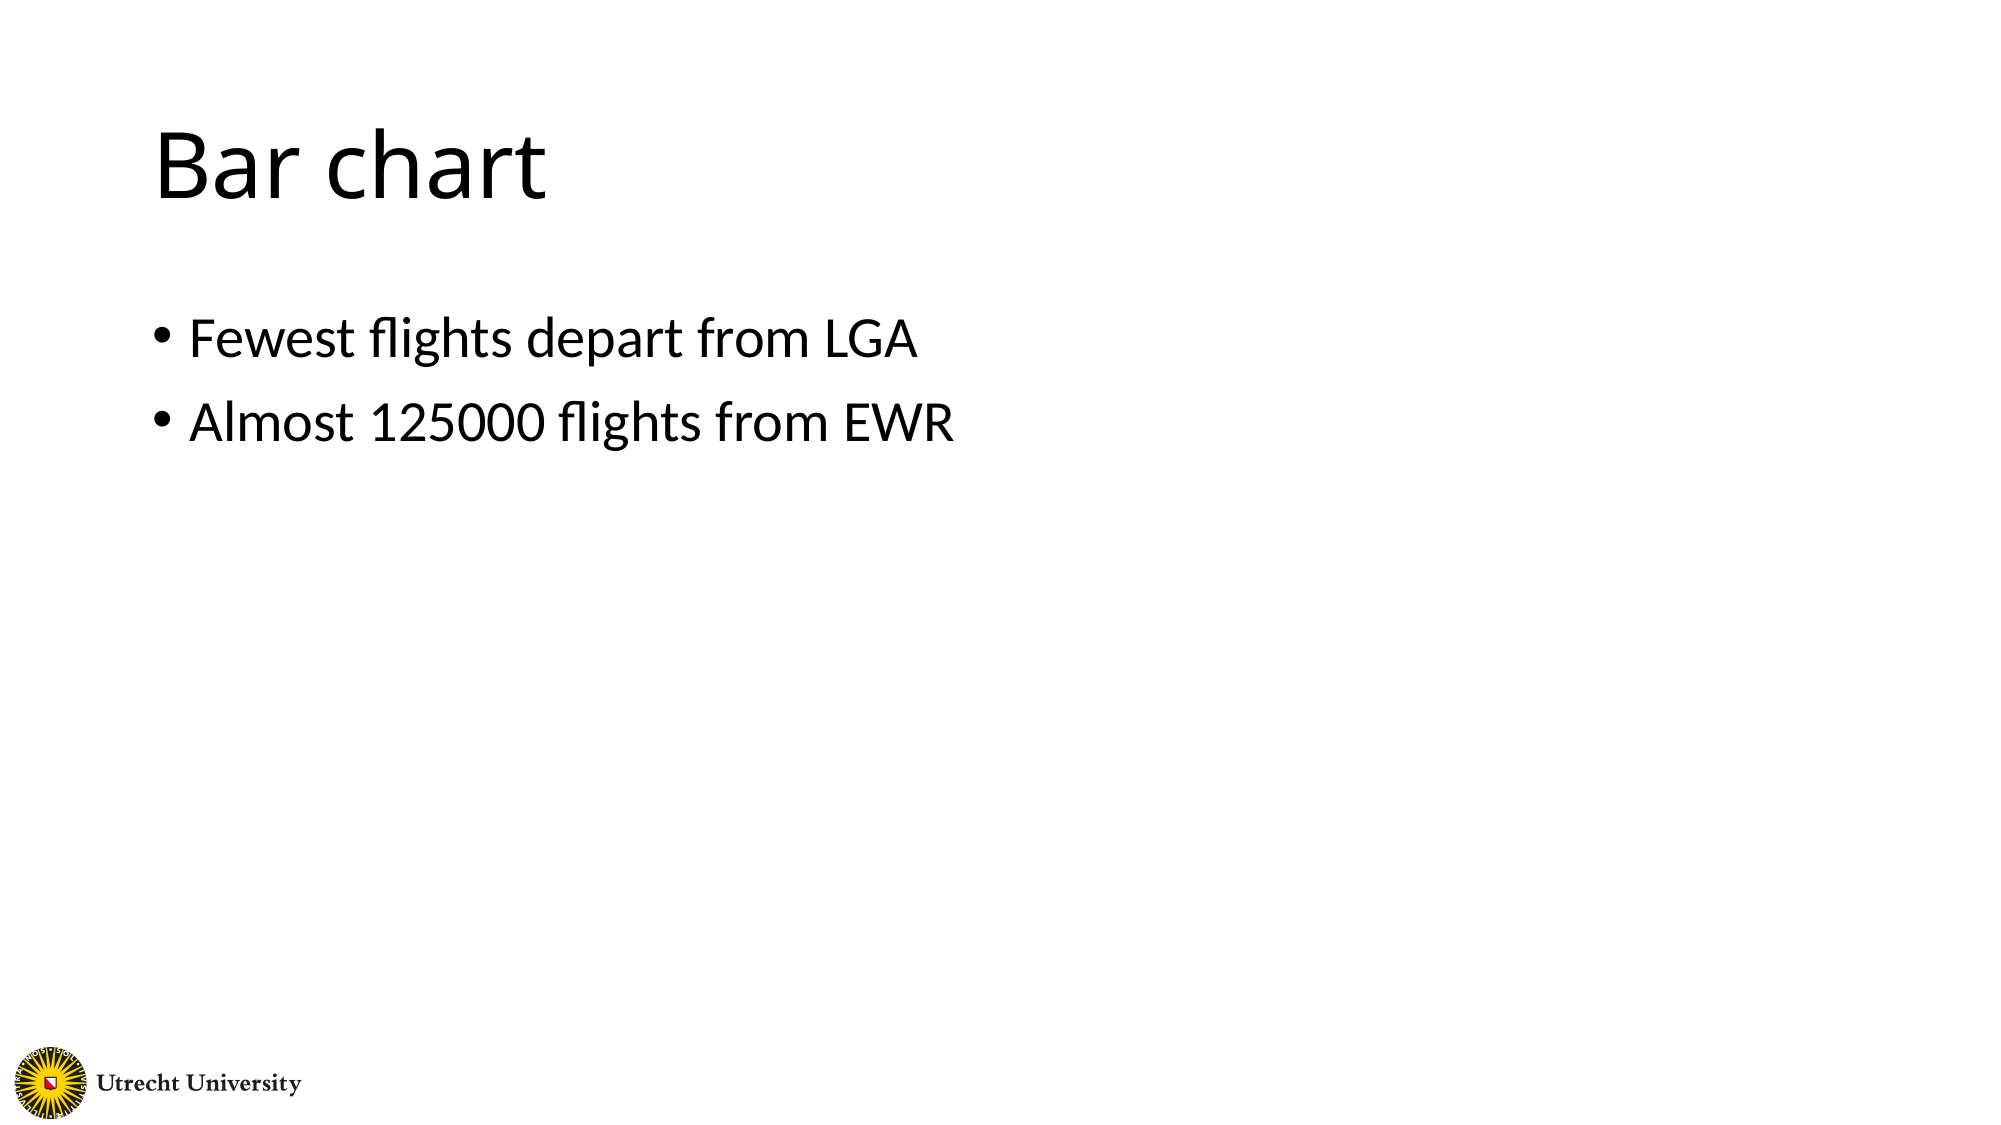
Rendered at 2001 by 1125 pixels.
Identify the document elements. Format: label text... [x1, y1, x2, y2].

picture [0, 995, 386, 1125]
text_box Fewest flights depart from LGA Almost 125000 flights from EWR [137, 299, 1863, 1014]
text_box Bar chart [137, 59, 1863, 278]
